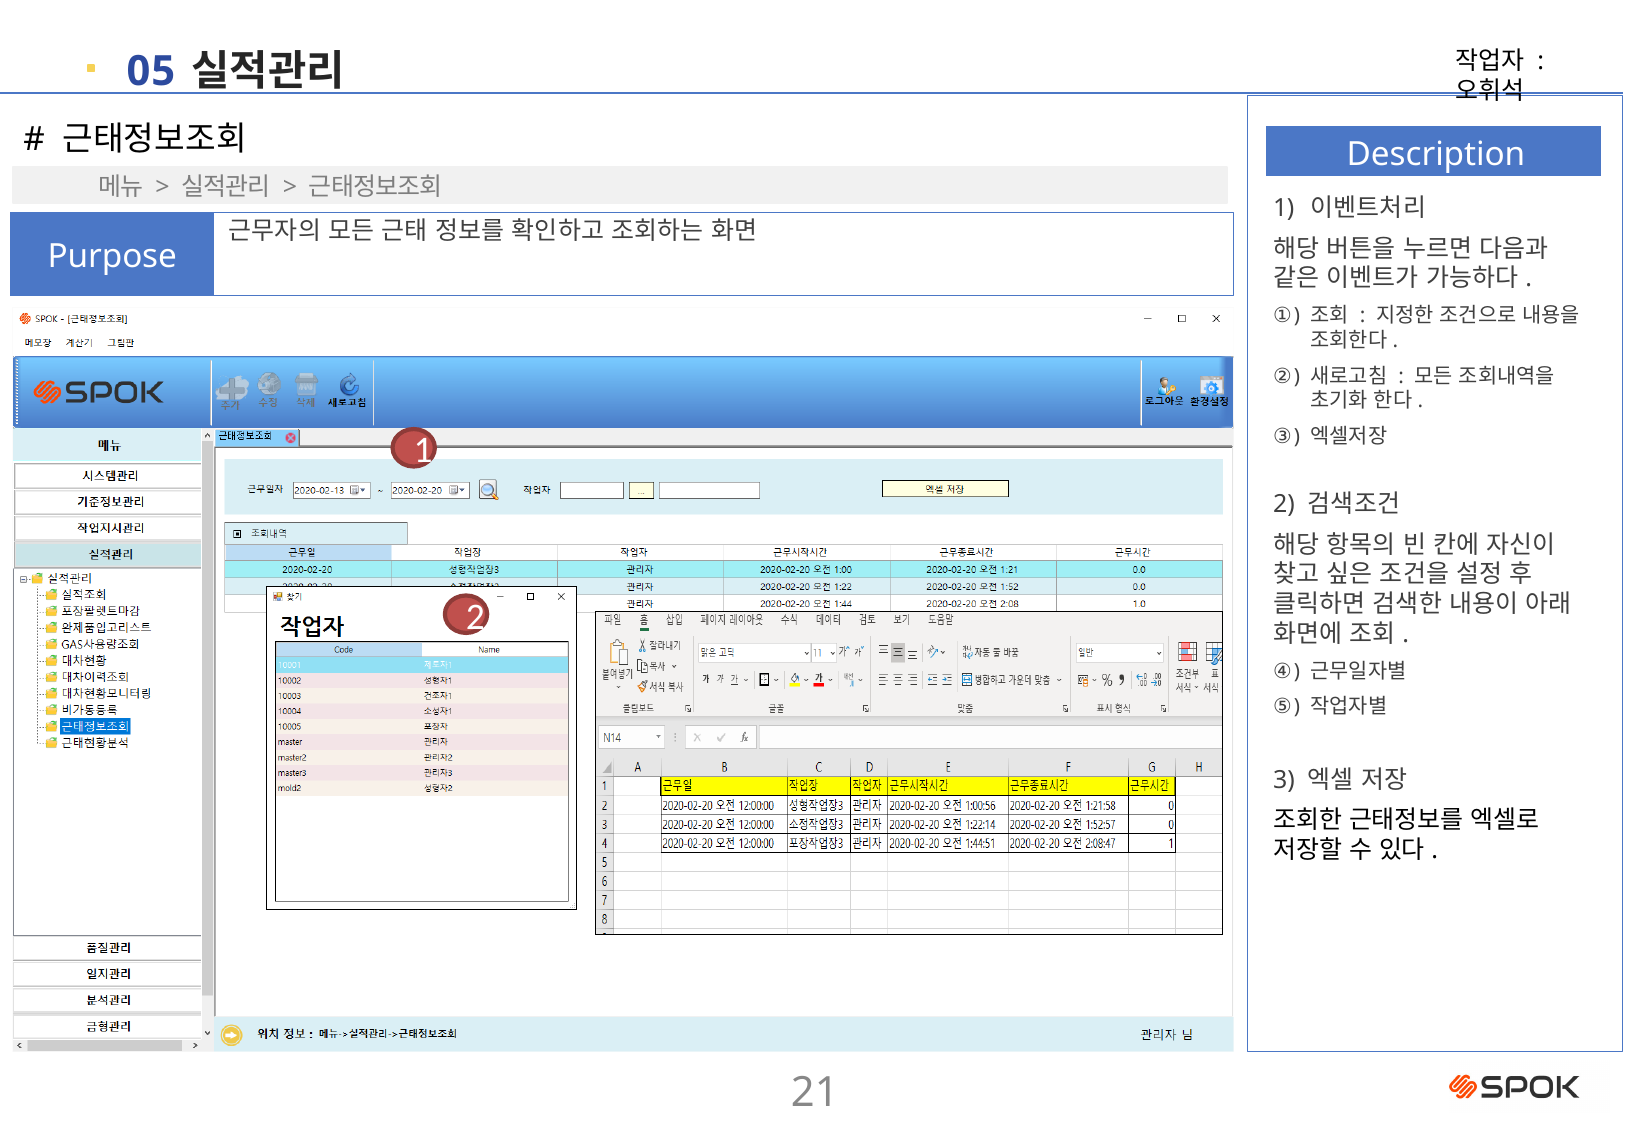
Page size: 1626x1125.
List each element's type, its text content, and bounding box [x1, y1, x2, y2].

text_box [0, 92, 1623, 1052]
slide_number 21 [781, 1064, 844, 1116]
picture [1449, 1060, 1610, 1114]
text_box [87, 42, 408, 91]
text_box 작업자 : 오휘석 [1440, 37, 1625, 94]
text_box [11, 166, 1229, 205]
picture [12, 307, 1234, 1052]
